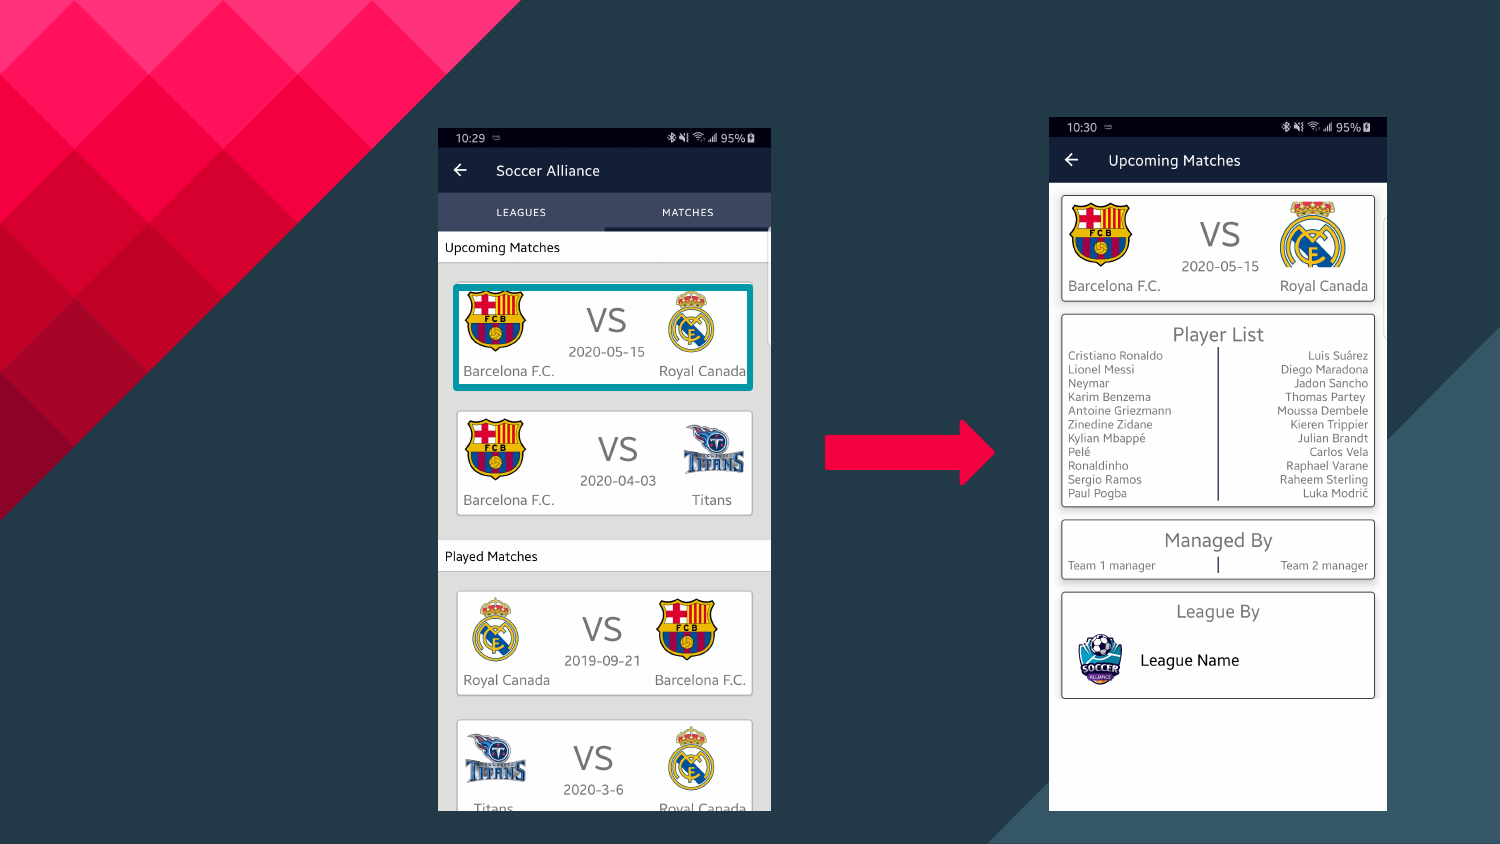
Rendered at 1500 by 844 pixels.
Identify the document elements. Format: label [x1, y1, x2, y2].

picture [1049, 116, 1388, 812]
text_box [824, 419, 995, 486]
picture [438, 128, 771, 812]
